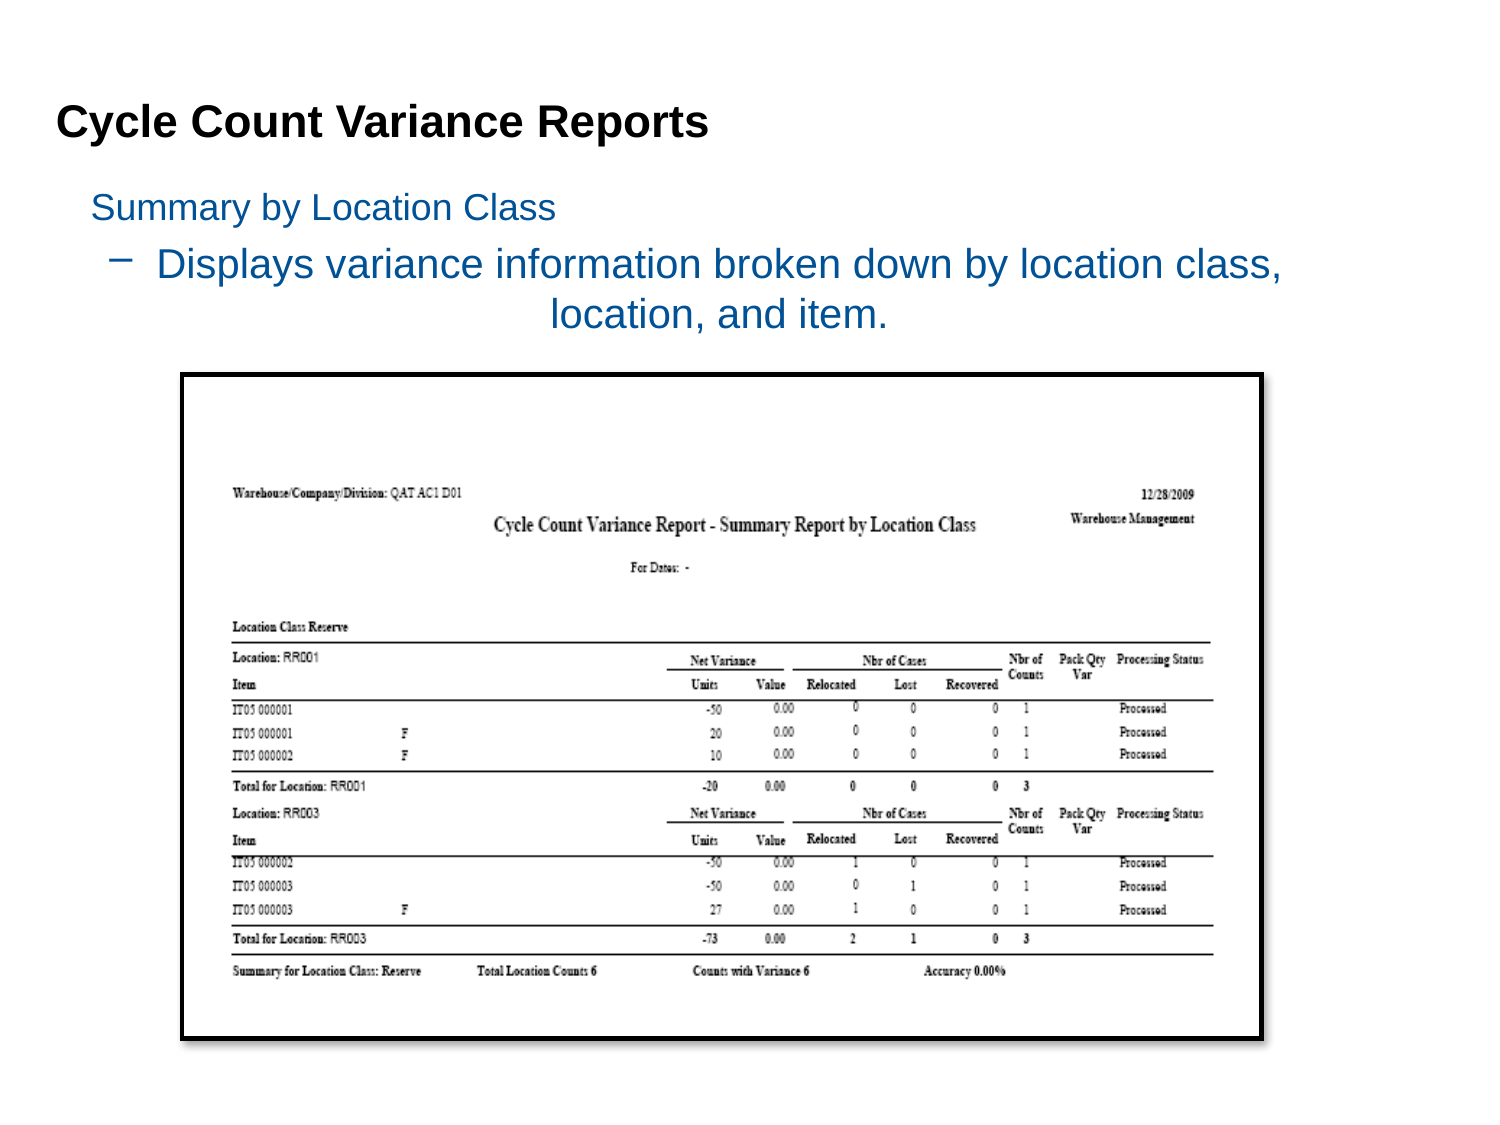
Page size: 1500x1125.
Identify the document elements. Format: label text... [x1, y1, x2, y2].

title Cycle Count Variance Reports [40, 83, 1440, 134]
text_box Summary by Location Class Displays variance information broken down by location class, location, and item. [75, 176, 1317, 373]
picture [183, 376, 1260, 1037]
